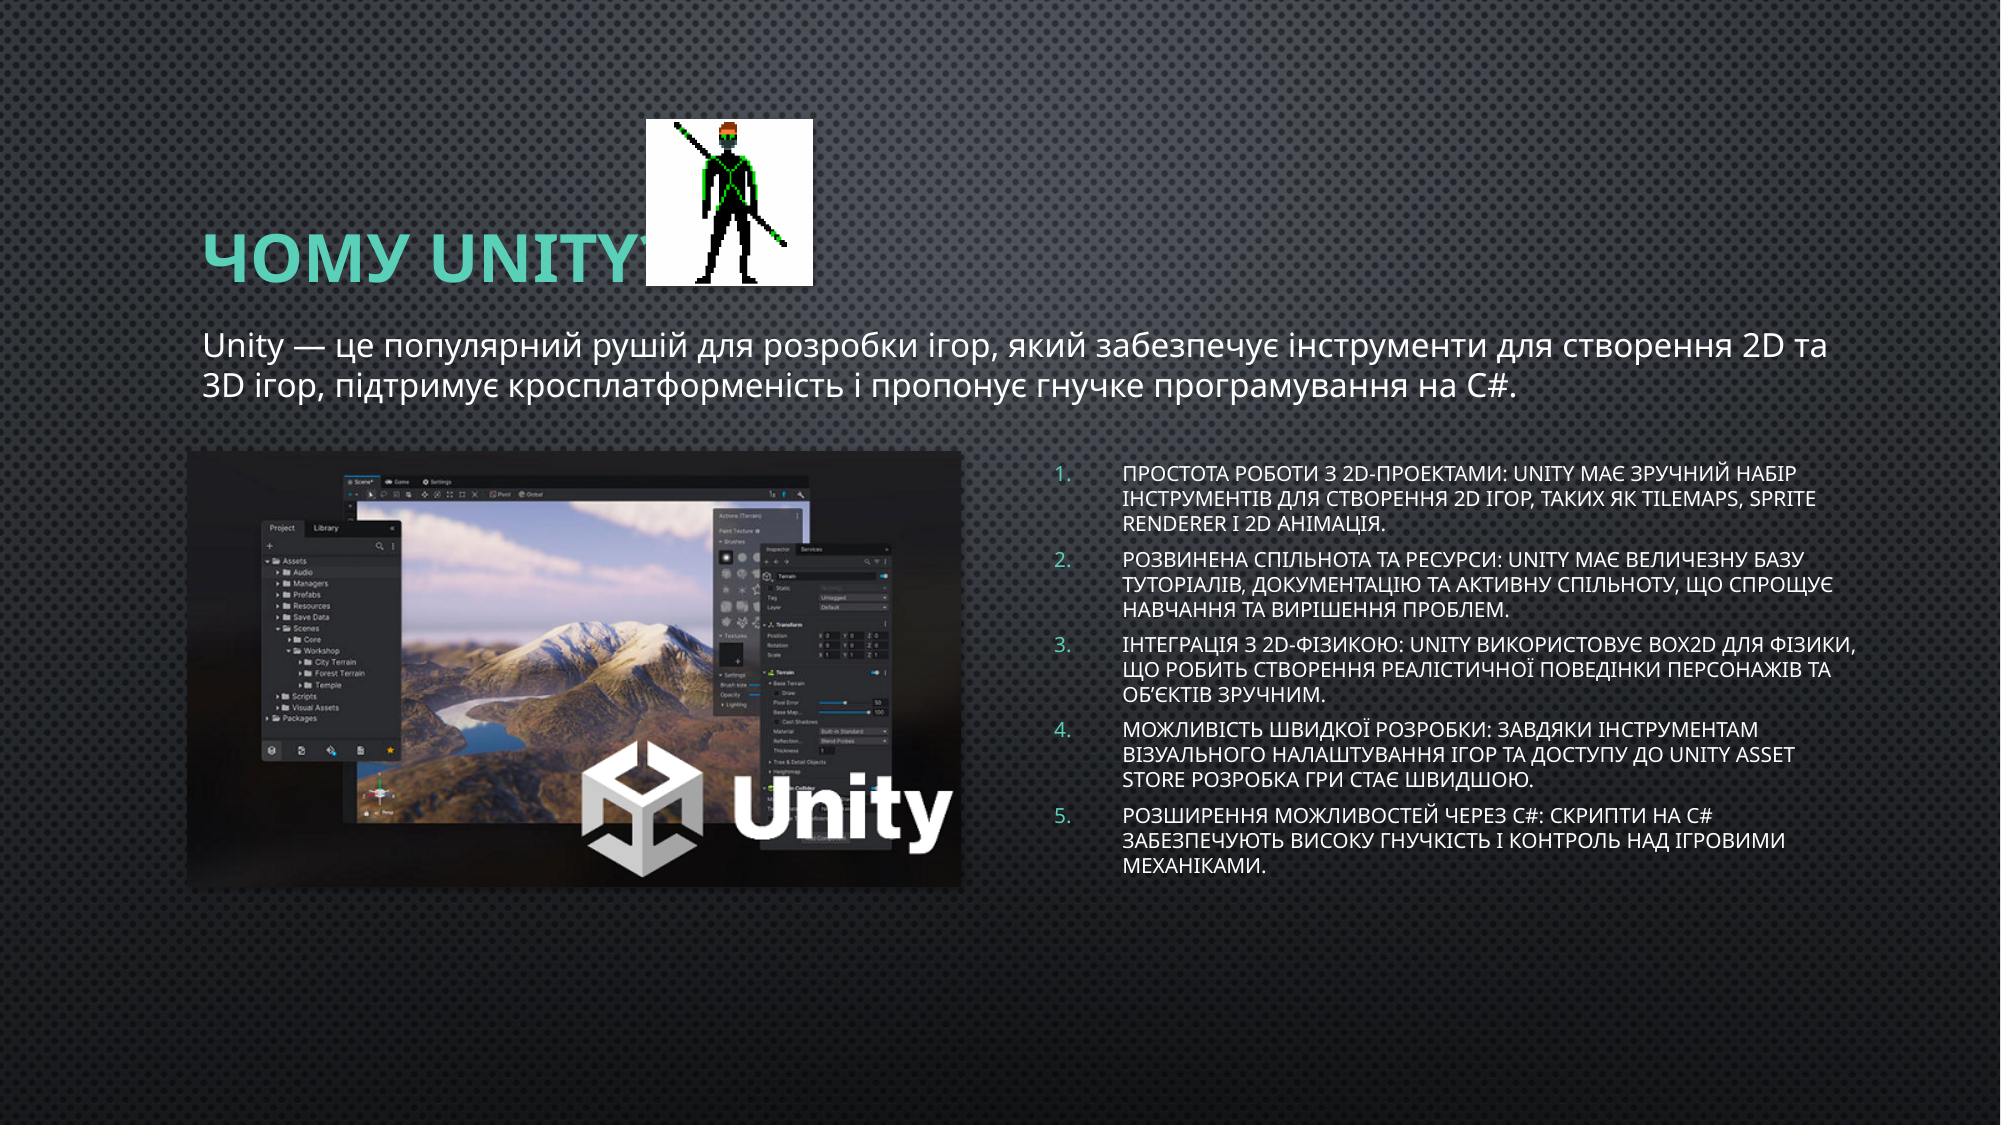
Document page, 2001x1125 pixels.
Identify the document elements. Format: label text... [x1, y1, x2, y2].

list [186, 451, 962, 888]
picture [646, 119, 813, 286]
title Чому Unity? [187, 99, 1813, 316]
text_box Простота роботи з 2D-проектами: Unity має зручний набір інструментів для створення 2D ігор, таких як Tilemaps, Sprite Renderer і 2D анімація. Розвинена спільнота та ресурси: Unity має величезну базу туторіалів, документацію та активну спільноту, що спрощує навчання та вирішення проблем. Інтеграція з 2D-фізикою: Unity використовує Box2D для фізики, що робить створення реалістичної поведінки персонажів та об’єктів зручним. Можливість швидкої розробки: Завдяки інструментам візуального налаштування ігор та доступу до Unity Asset Store розробка гри стає швидшою. Розширення можливостей через C#: Скрипти на C# забезпечують високу гнучкість і контроль над ігровими механіками. [1039, 451, 1874, 887]
text_box Unity — це популярний рушій для розробки ігор, який забезпечує інструменти для створення 2D та 3D ігор, підтримує кросплатформеність і пропонує гнучке програмування на C#. [187, 316, 1874, 412]
